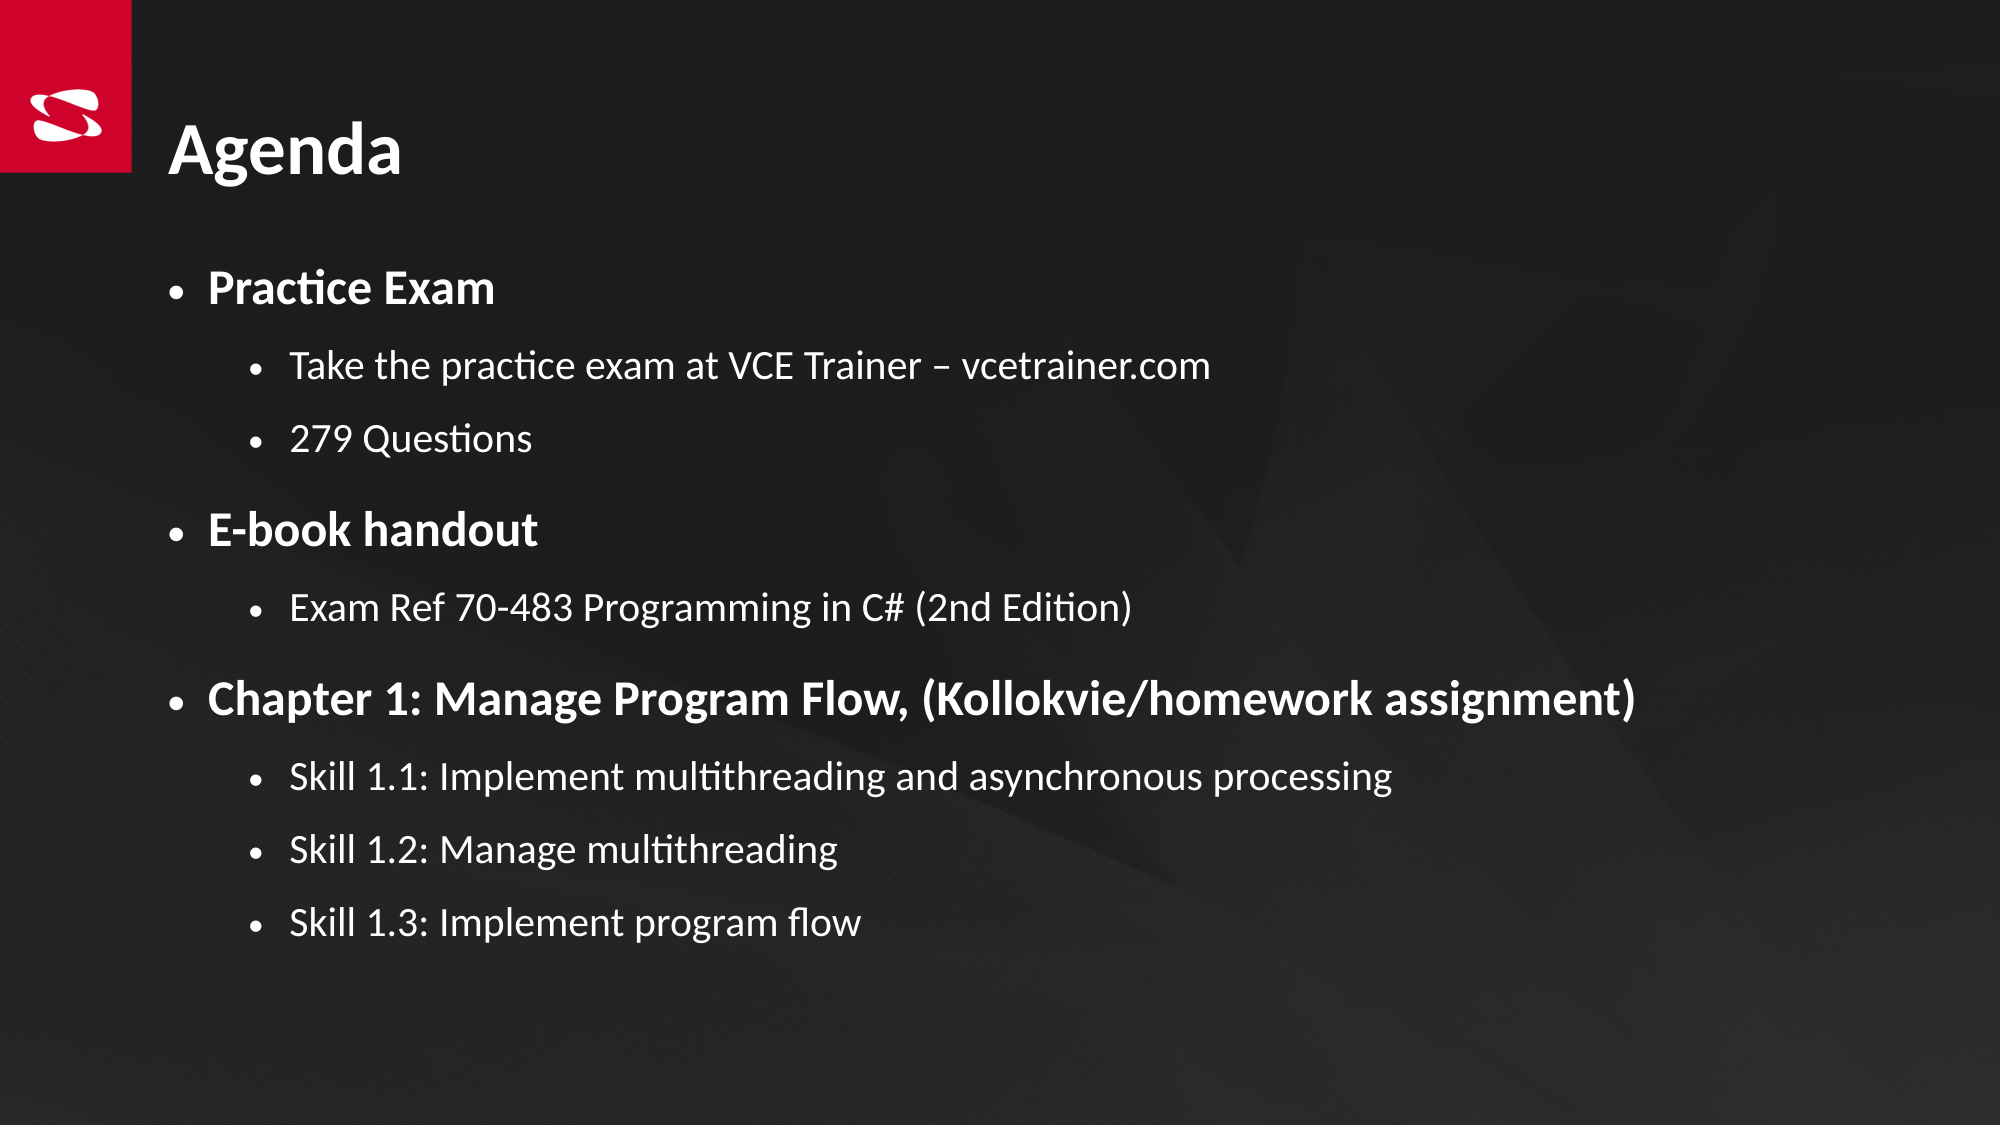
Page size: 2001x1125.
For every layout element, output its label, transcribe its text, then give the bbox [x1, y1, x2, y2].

list Practice Exam Take the practice exam at VCE Trainer – vcetrainer.com 279 Questions E-book handout Exam Ref 70-483 Programming in C# (2nd Edition) Chapter 1: Manage Program Flow, (Kollokvie/homework assignment) Skill 1.1: Implement multithreading and asynchronous processing Skill 1.2: Manage multithreading Skill 1.3: Implement program flow [152, 234, 1831, 1015]
picture [30, 89, 102, 142]
picture [0, 0, 2000, 1125]
title Agenda [153, 0, 1331, 199]
